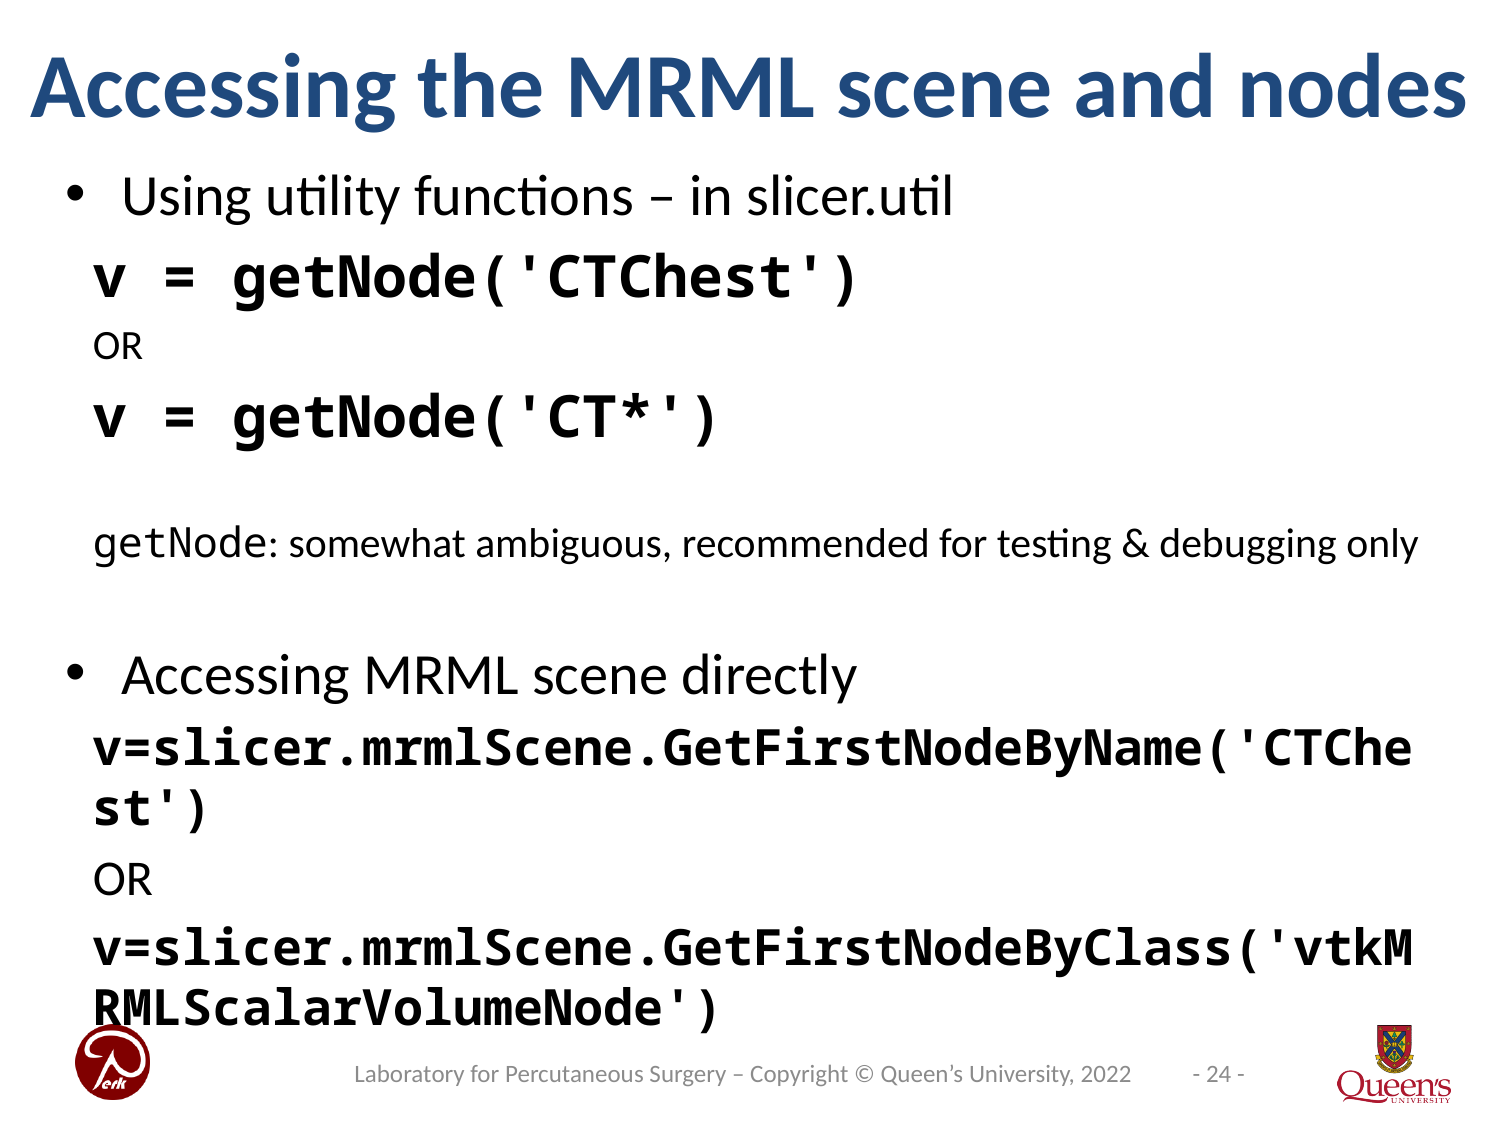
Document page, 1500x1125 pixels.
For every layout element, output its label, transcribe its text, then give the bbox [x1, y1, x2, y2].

text_box Accessing the MRML scene and nodes [7, 0, 1493, 163]
footer Laboratory for Percutaneous Surgery – Copyright © Queen’s University, 2022 [312, 1042, 1175, 1103]
slide_number - 24 - [1175, 1042, 1263, 1103]
text_box Using utility functions – in slicer.util v = getNode('CTChest') OR v = getNode('CT*') getNode: somewhat ambiguous, recommended for testing & debugging only Accessing MRML scene directly v=slicer.mrmlScene.GetFirstNodeByName('CTChest') OR v=slicer.mrmlScene.GetFirstNodeByClass('vtkMRMLScalarVolumeNode') [50, 163, 1450, 1013]
picture [75, 1024, 150, 1100]
picture [1337, 1025, 1451, 1103]
